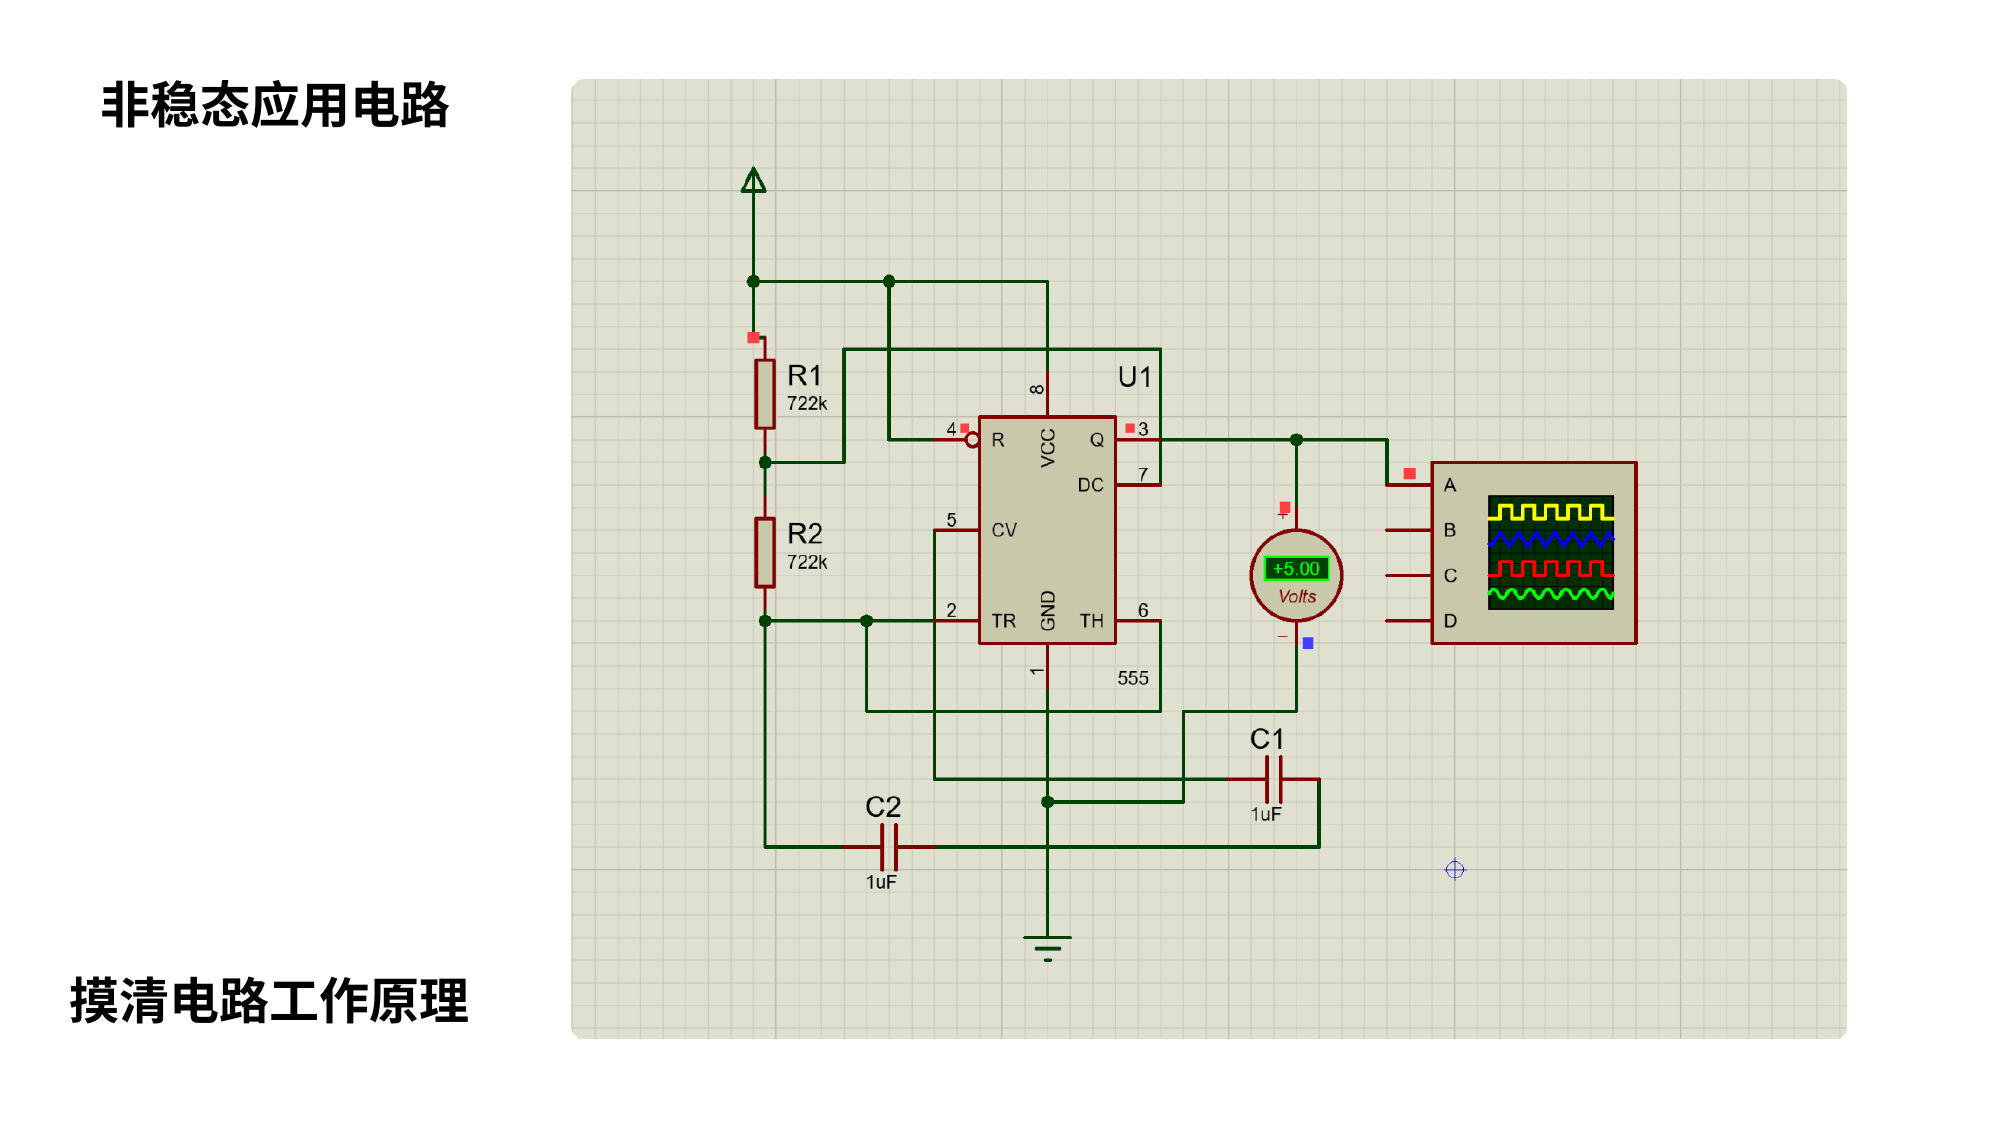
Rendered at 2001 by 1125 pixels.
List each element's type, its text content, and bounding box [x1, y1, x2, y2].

text_box 非稳态应用电路 [85, 65, 466, 141]
picture [571, 79, 1847, 1039]
text_box 摸清电路工作原理 [54, 961, 485, 1037]
